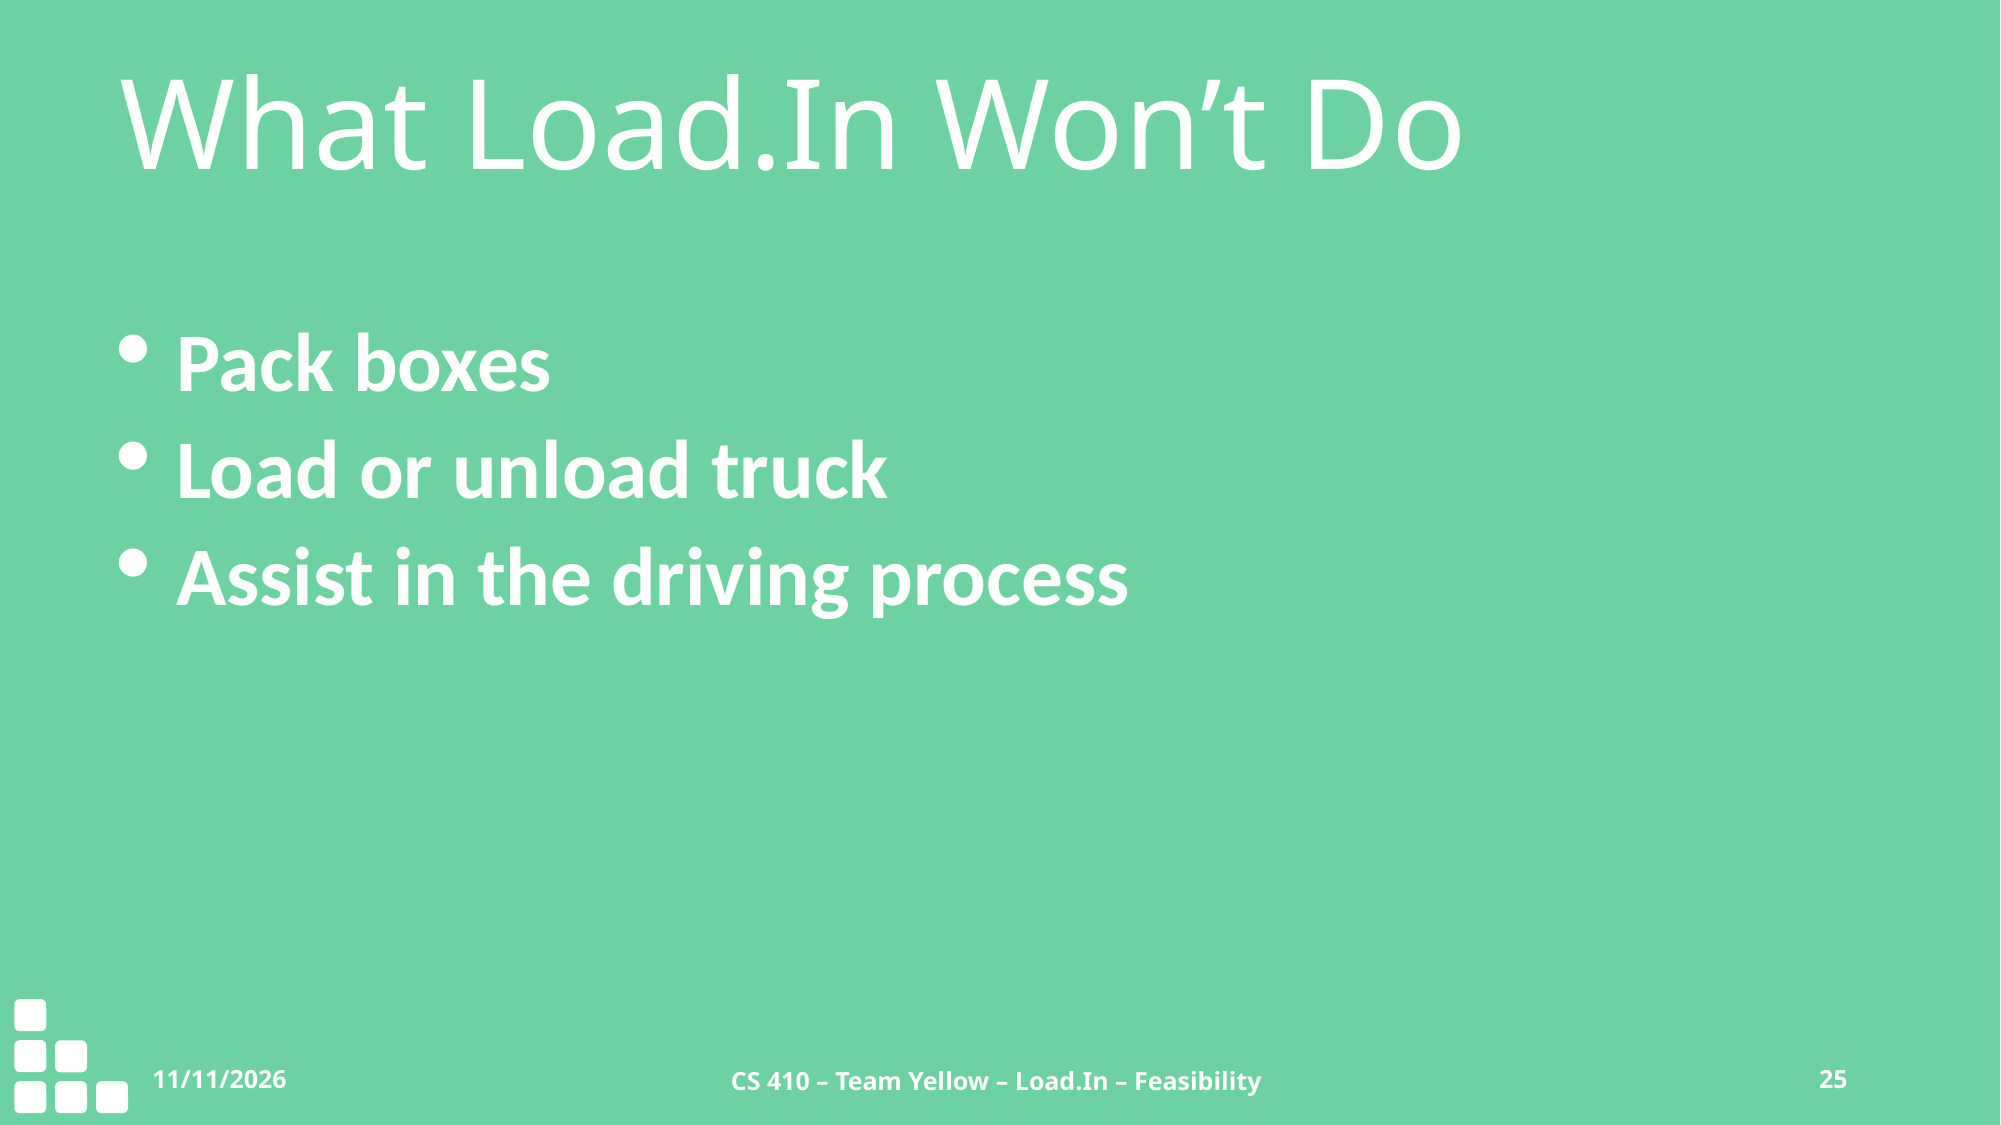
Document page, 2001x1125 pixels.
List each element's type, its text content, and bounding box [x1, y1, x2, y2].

text_box What Load.In Won’t Do [105, 40, 1830, 204]
text_box 10/12/20 [137, 1035, 588, 1125]
text_box Pack boxes Load or unload truck Assist in the driving process [104, 294, 1619, 630]
text_box 25 [1412, 1035, 1863, 1125]
text_box CS 410 – Team Yellow – Load.In – Feasibility [662, 1035, 1338, 1125]
